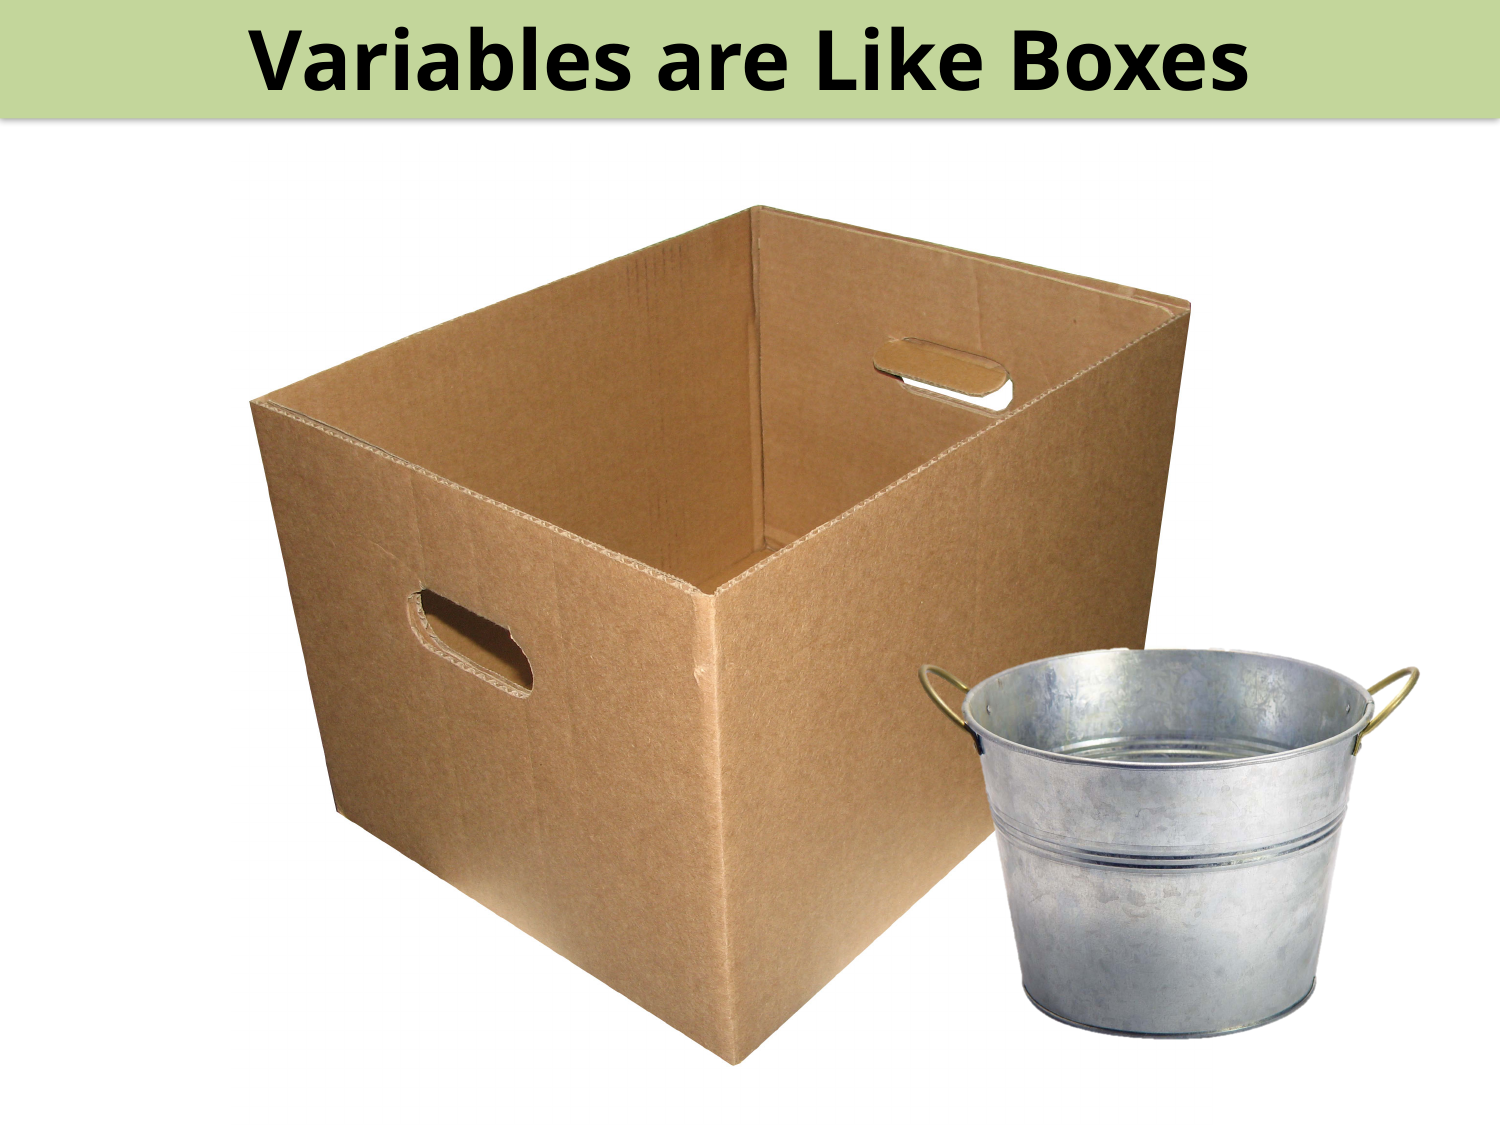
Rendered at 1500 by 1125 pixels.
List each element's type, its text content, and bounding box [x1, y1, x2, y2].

picture [230, 143, 1500, 1125]
text_box Variables are Like Boxes [0, 0, 1500, 122]
